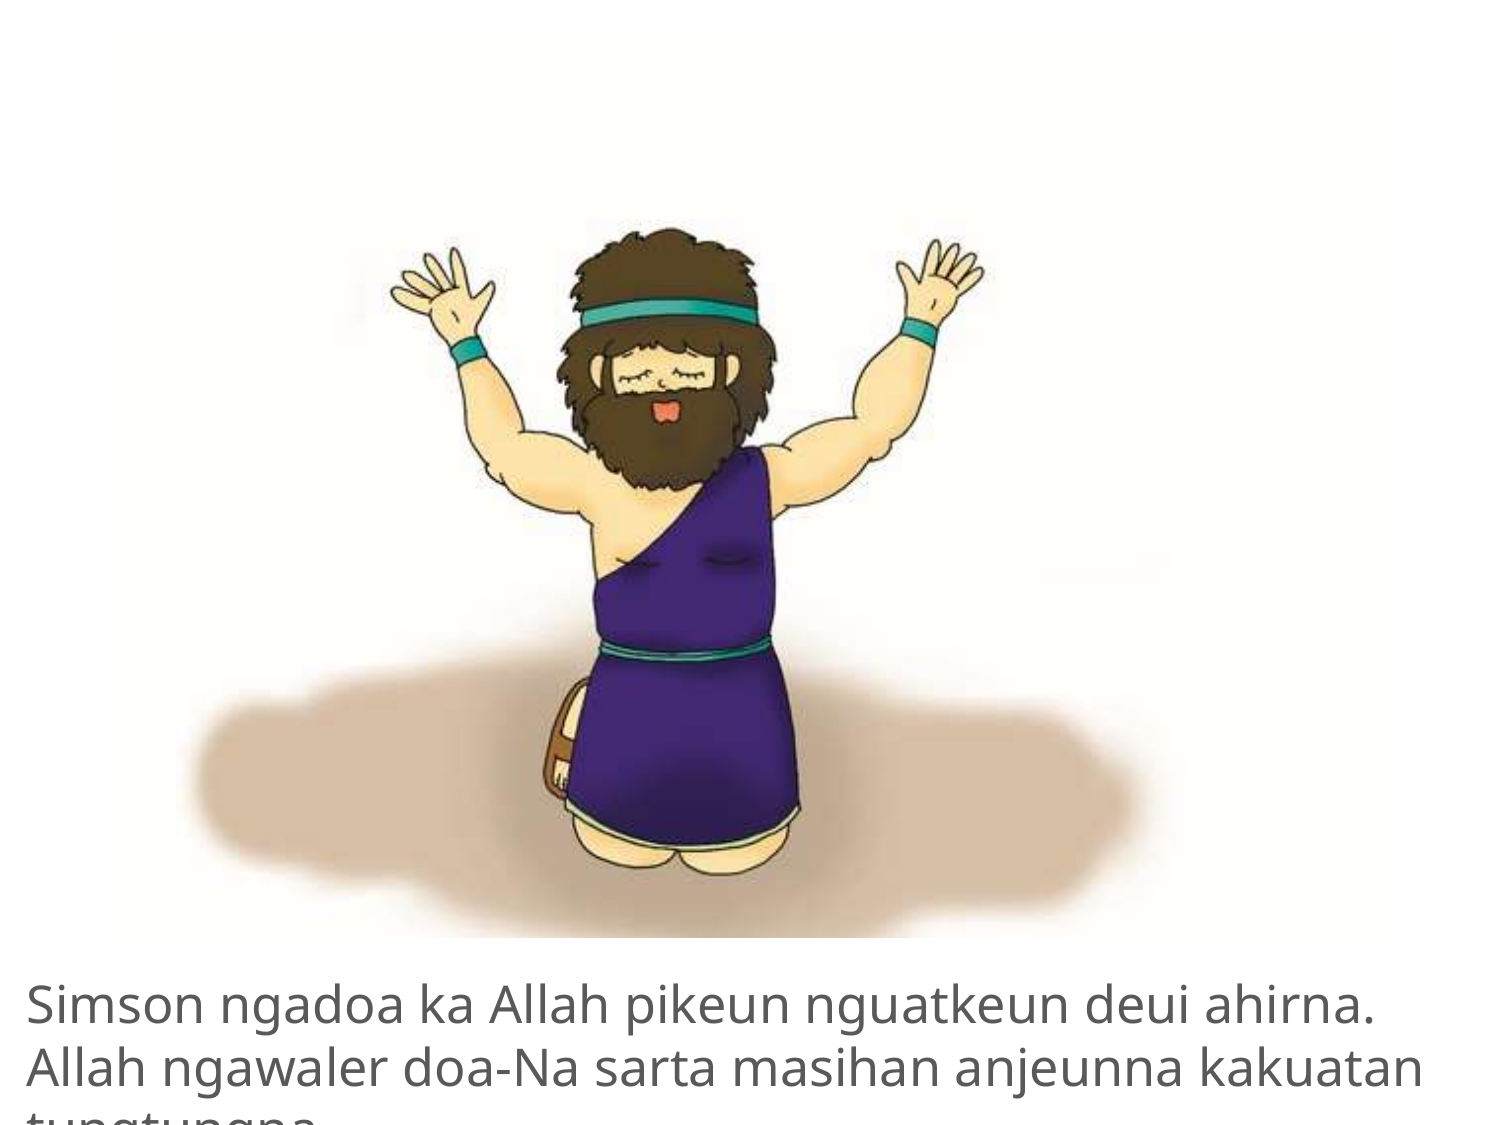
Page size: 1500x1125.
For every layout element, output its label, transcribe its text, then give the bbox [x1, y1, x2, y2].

text_box Simson ngadoa ka Allah pikeun nguatkeun deui ahirna. Allah ngawaler doa-Na sarta masihan anjeunna kakuatan tungtungna. [11, 964, 1498, 1125]
picture [113, 30, 1396, 938]
